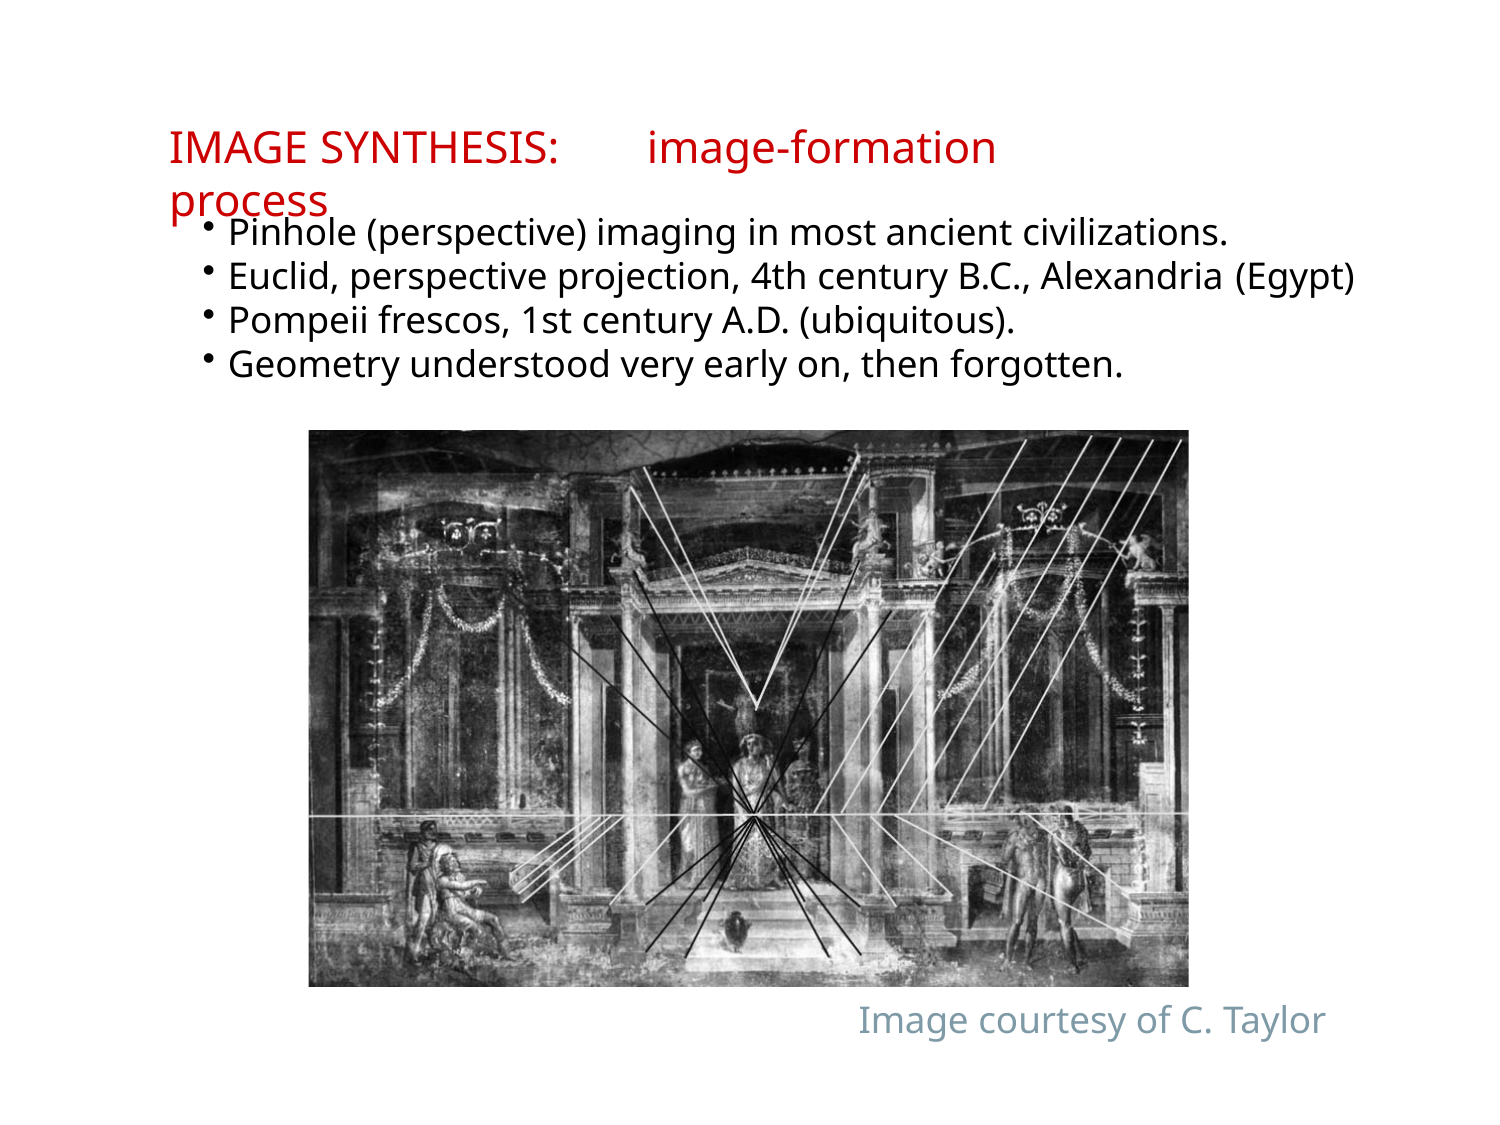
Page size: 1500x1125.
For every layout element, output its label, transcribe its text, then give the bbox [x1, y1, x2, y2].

text_box Image courtesy of C. Taylor [856, 995, 1352, 1041]
text_box Pinhole (perspective) imaging in most ancient civilizations. Euclid, perspective projection, 4th century B.C., Alexandria (Egypt) Pompeii frescos, 1st century A.D. (ubiquitous). Geometry understood very early on, then forgotten. [200, 206, 1384, 385]
text_box [308, 430, 1189, 987]
title IMAGE SYNTHESIS: image-formation process [167, 117, 1156, 307]
